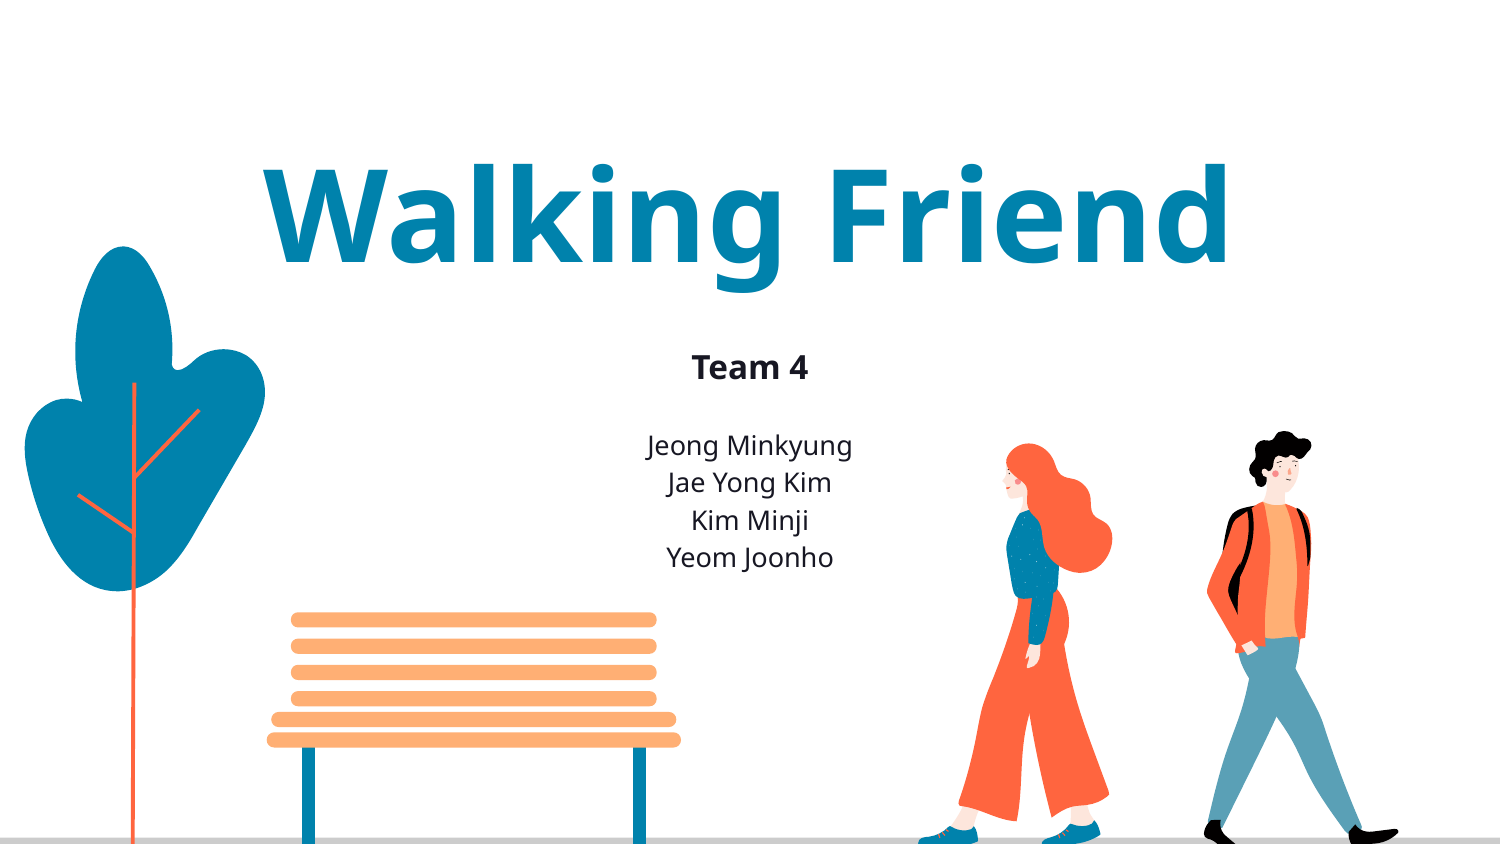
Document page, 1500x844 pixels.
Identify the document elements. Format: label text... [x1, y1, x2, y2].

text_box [22, 246, 267, 844]
title Walking Friend [238, 55, 1262, 366]
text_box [917, 443, 1114, 844]
subtitle Team 4 Jeong Minkyung Jae Yong Kim Kim Minji Yeom Joonho [401, 331, 1099, 571]
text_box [271, 612, 682, 844]
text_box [1203, 430, 1399, 844]
